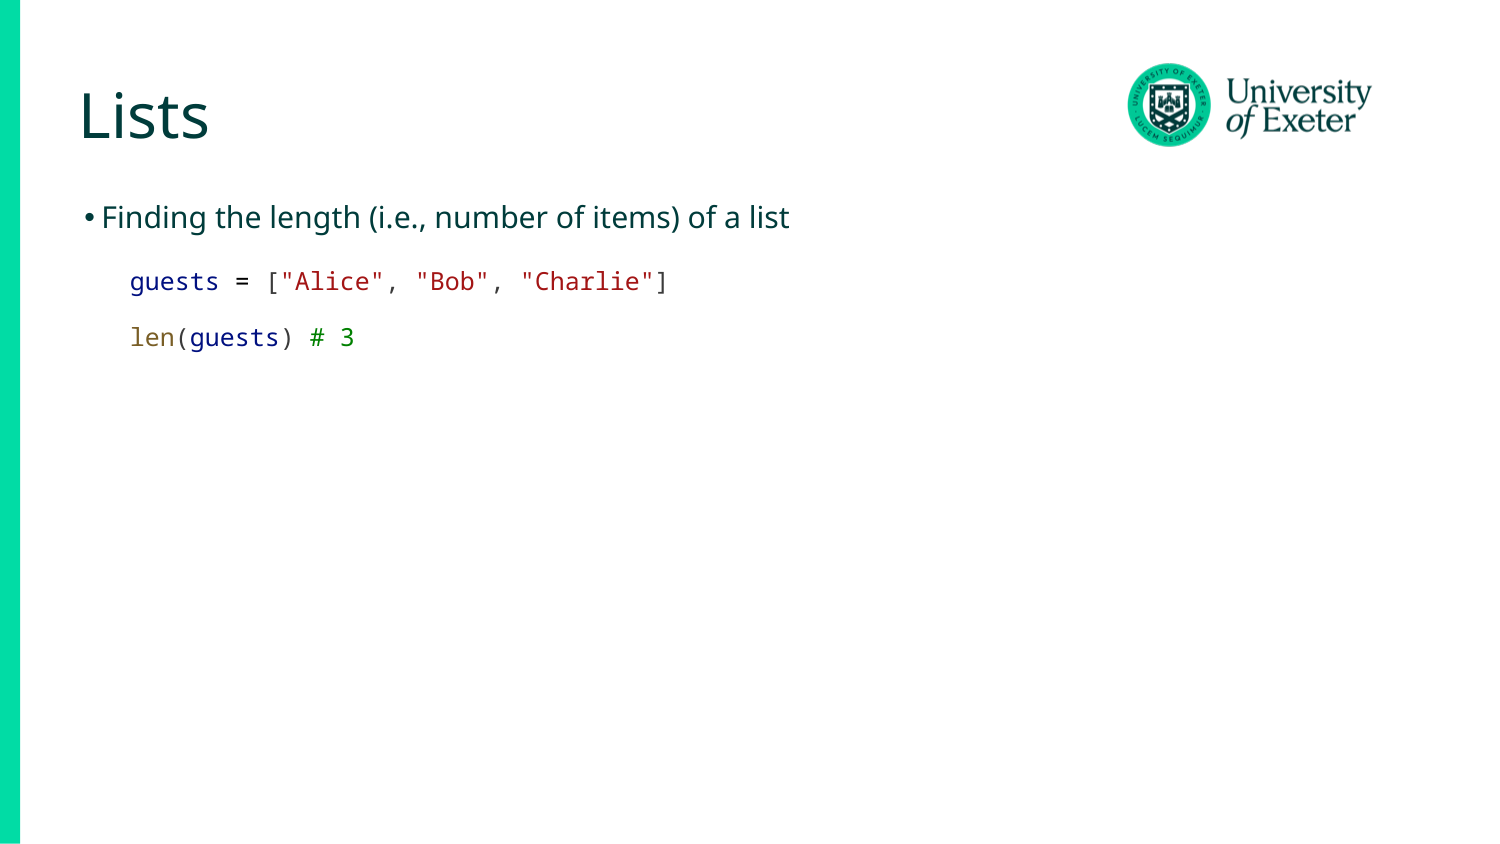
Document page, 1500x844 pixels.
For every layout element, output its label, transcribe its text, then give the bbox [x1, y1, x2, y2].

title Lists [64, 77, 1086, 153]
picture [1115, 16, 1385, 194]
text_box guests = ["Alice", "Bob", "Charlie"] len(guests) # 3 [115, 259, 866, 415]
list Finding the length (i.e., number of items) of a list [69, 194, 1421, 782]
